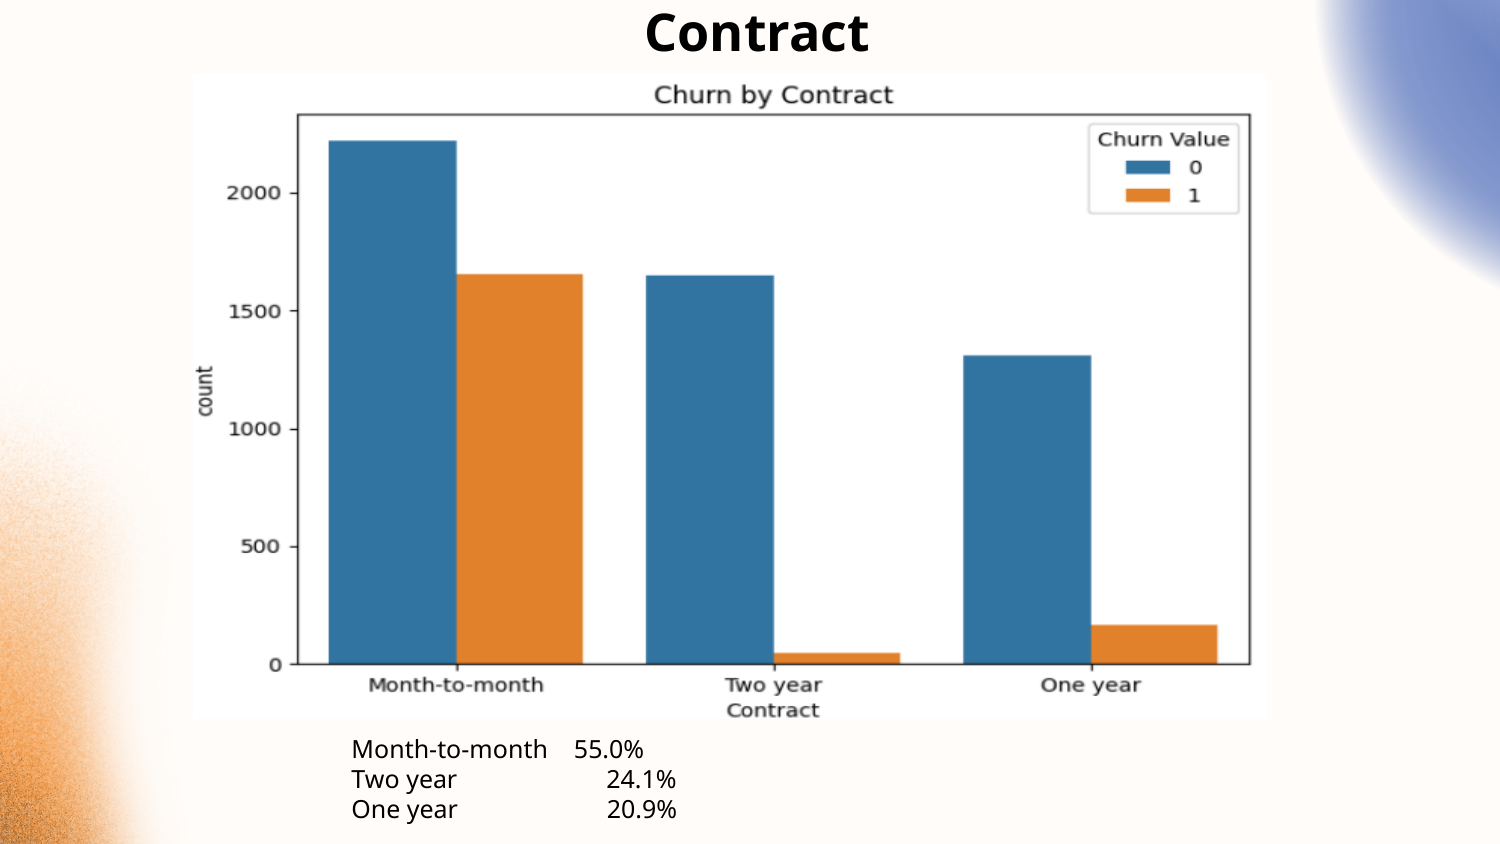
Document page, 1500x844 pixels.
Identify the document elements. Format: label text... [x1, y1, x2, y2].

title Contract [125, 0, 1390, 75]
text_box Month-to-month 55.0% Two year 24.1% One year 20.9% [336, 728, 829, 839]
picture [1314, 0, 1500, 320]
picture [0, 74, 1268, 844]
